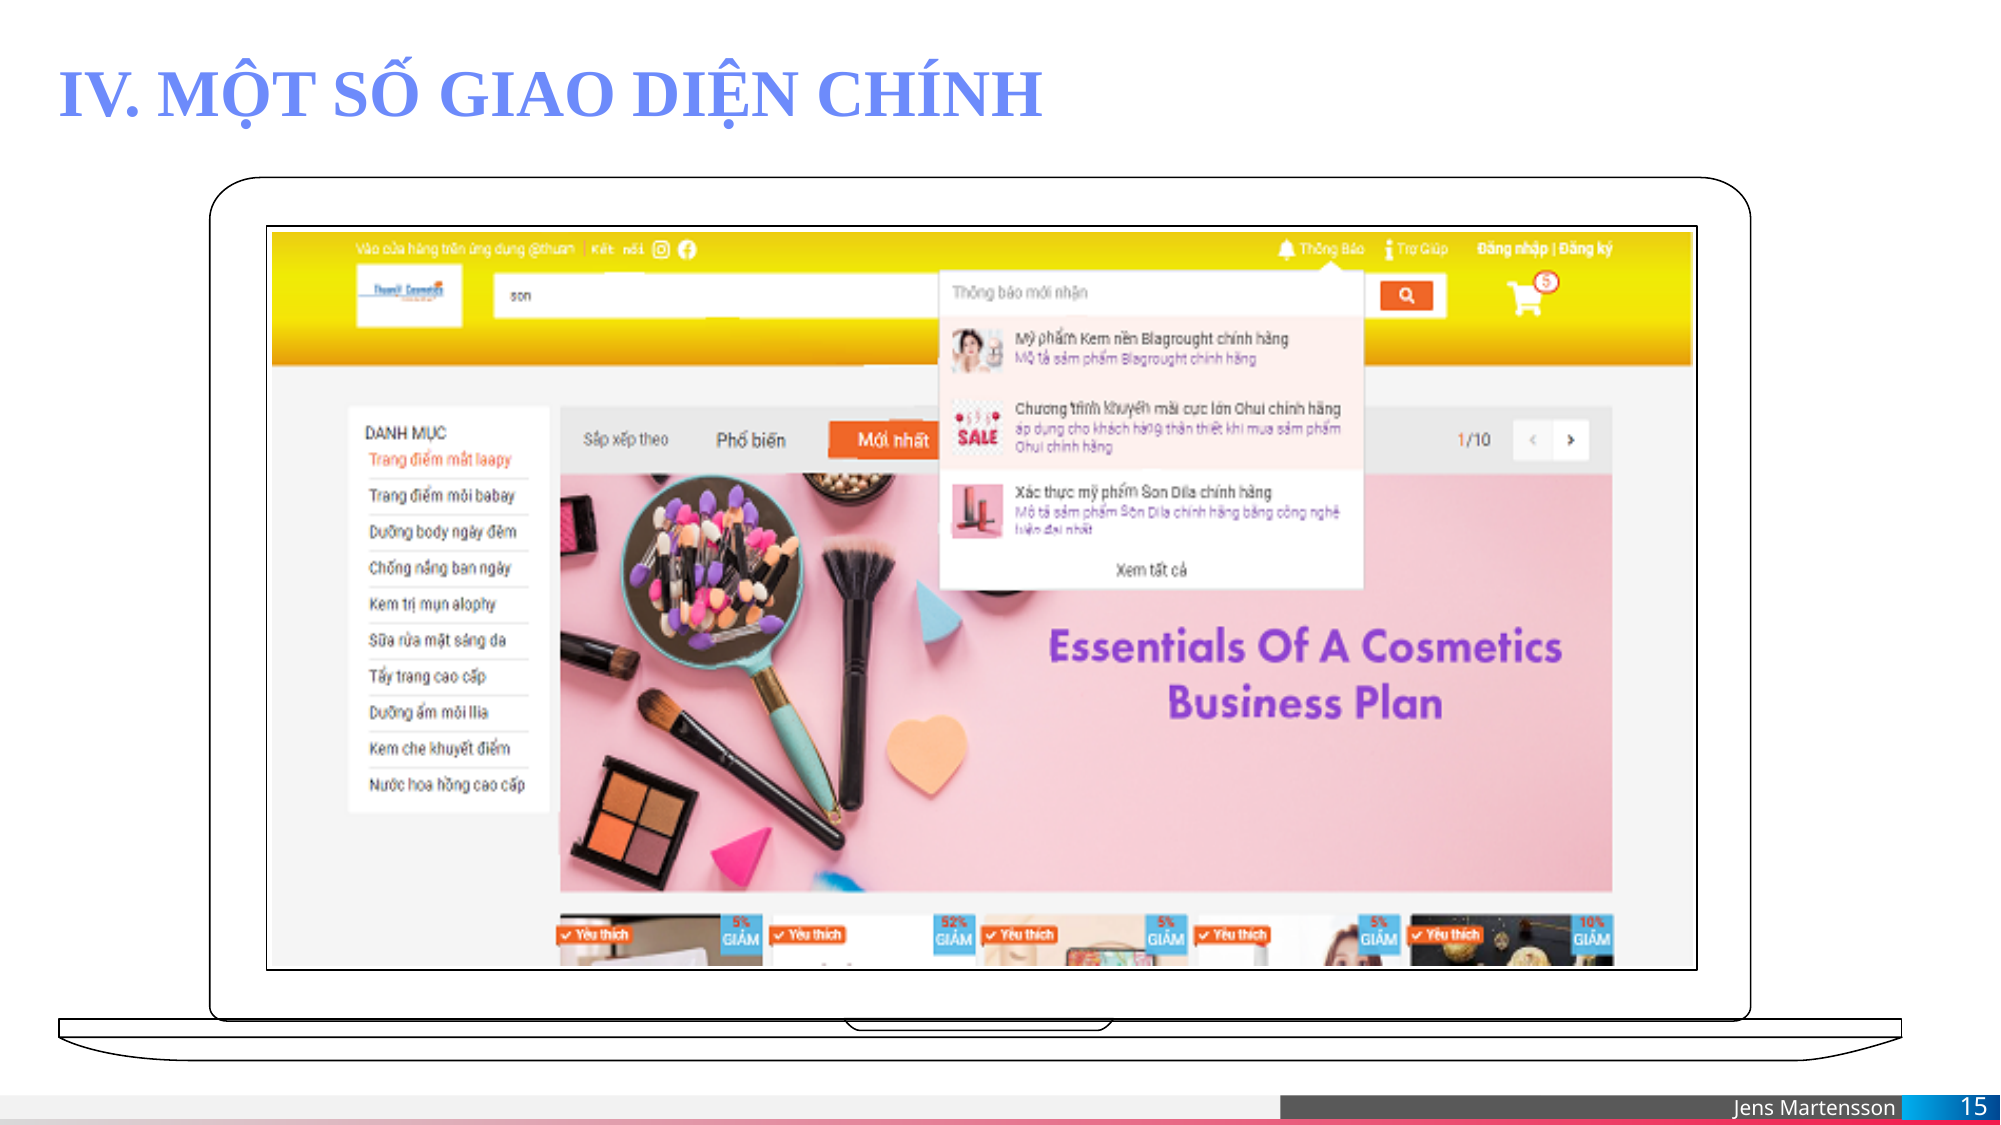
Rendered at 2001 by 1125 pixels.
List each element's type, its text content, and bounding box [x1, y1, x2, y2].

title IV. MỘT SỐ GIAO DIỆN CHÍNH [59, 59, 1942, 148]
slide_number 15 [1901, 1095, 2000, 1120]
picture [272, 232, 1693, 966]
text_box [59, 177, 1902, 1061]
